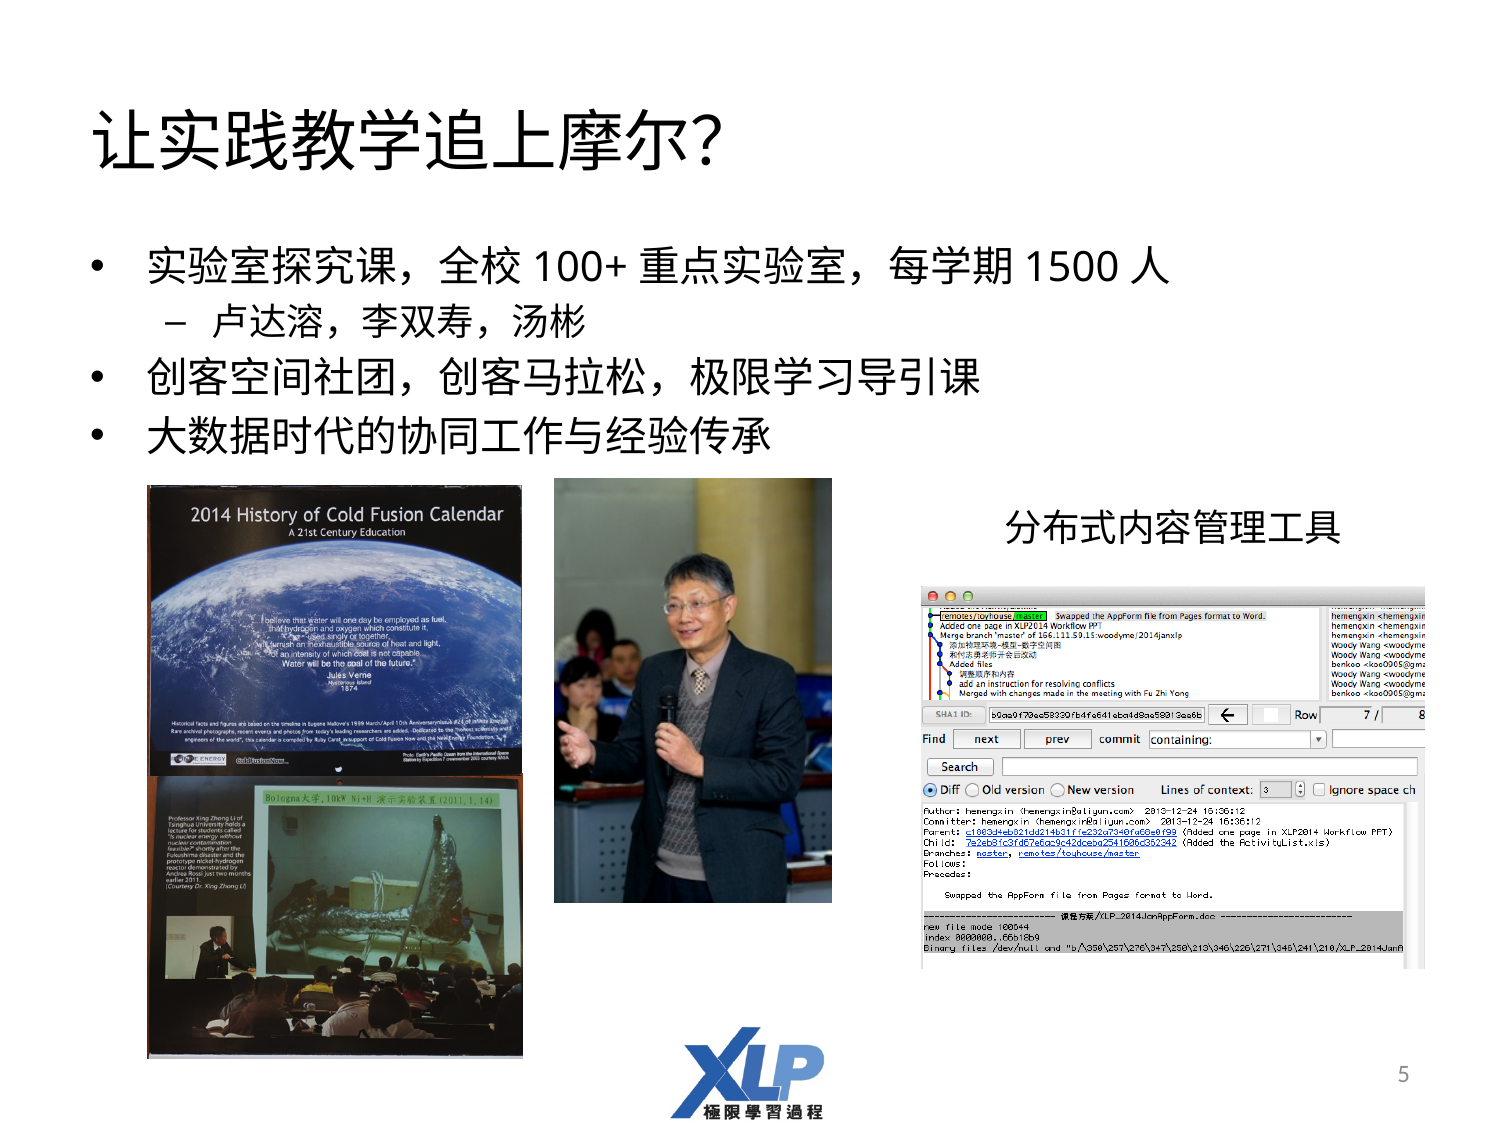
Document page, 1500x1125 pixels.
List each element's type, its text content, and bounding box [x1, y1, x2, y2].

picture [658, 1022, 842, 1124]
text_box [147, 484, 523, 1060]
list 实验室探究课，全校100+重点实验室，每学期1500人 卢达溶，李双寿，汤彬 创客空间社团，创客马拉松，极限学习导引课 大数据时代的协同工作与经验传承 [75, 232, 1425, 507]
picture [553, 478, 832, 903]
slide_number 5 [1074, 1042, 1425, 1103]
title 让实践教学追上摩尔？ [75, 45, 1425, 232]
picture [921, 586, 1426, 970]
text_box 分布式内容管理工具 [990, 496, 1358, 557]
